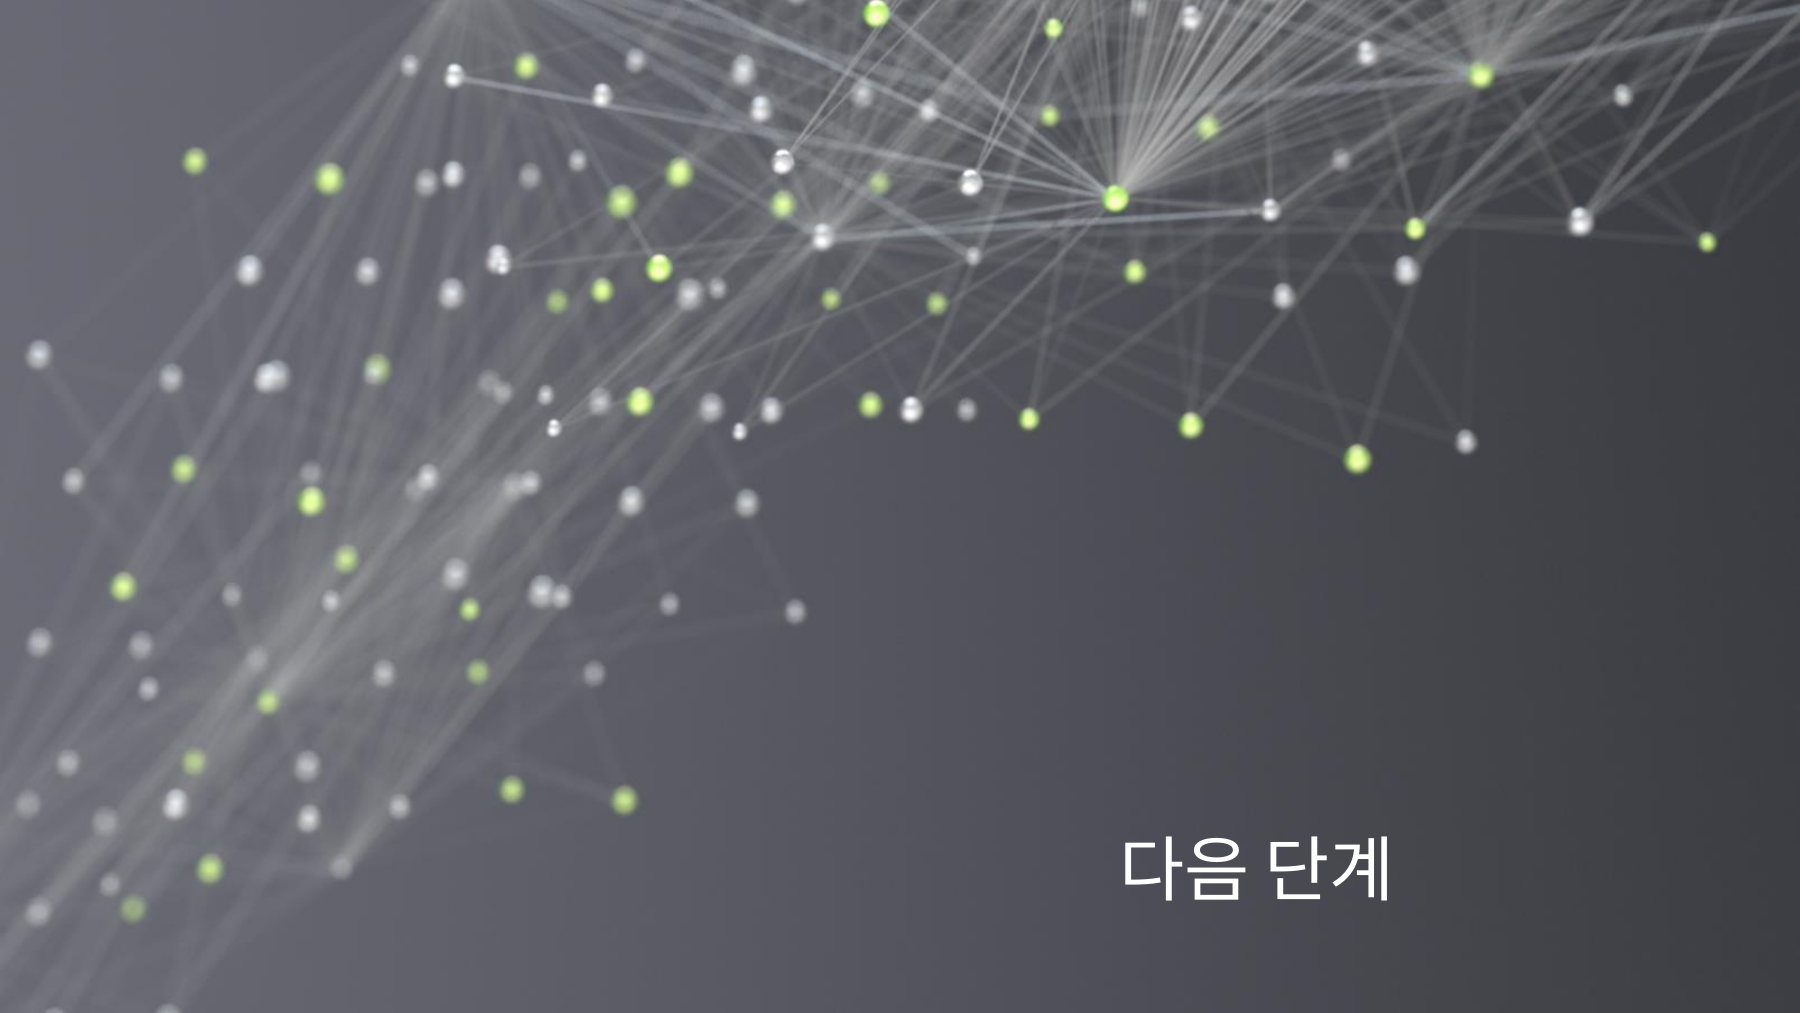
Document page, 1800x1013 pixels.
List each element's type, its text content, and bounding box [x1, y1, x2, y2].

picture [0, 0, 1800, 1013]
title 다음 단계 [815, 692, 1699, 919]
